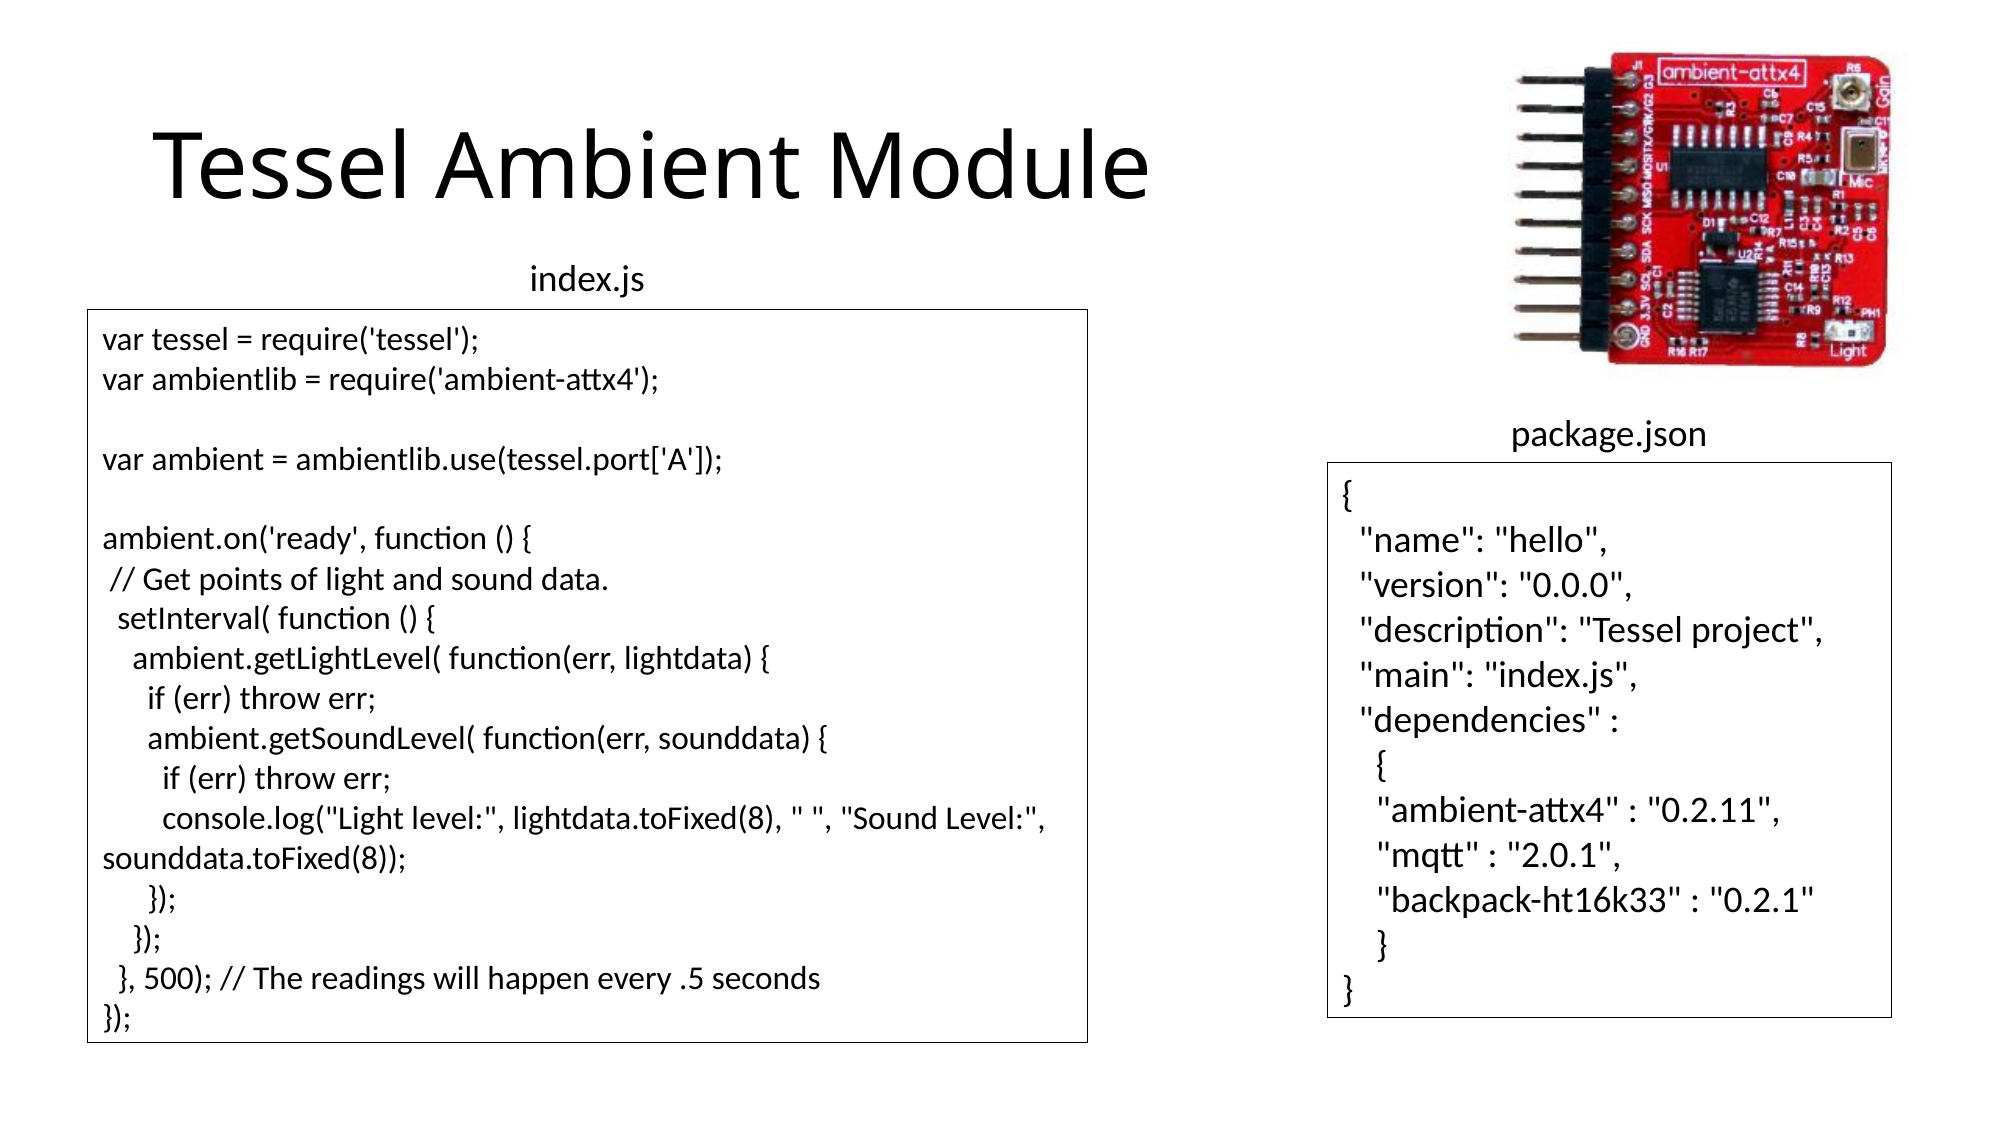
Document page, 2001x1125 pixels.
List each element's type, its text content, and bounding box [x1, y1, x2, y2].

picture [1483, 28, 1922, 399]
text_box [1326, 401, 1892, 1023]
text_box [87, 246, 1088, 1052]
title Tessel Ambient Module [137, 59, 1483, 278]
